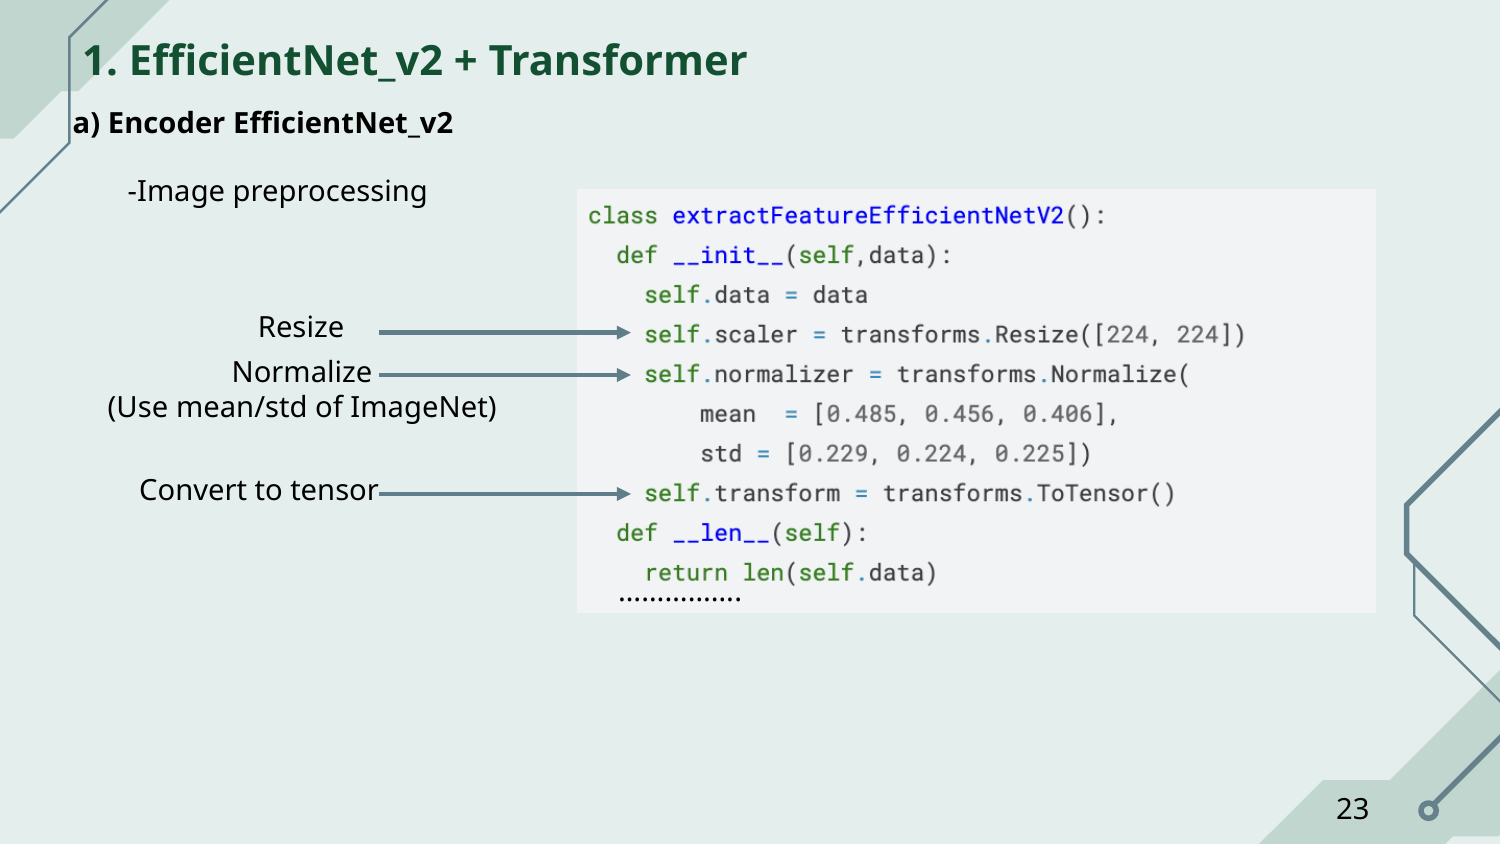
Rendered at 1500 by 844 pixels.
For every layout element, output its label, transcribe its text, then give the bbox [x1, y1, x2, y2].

text_box Convert to tensor [124, 464, 394, 514]
text_box a) Encoder EfficientNet_v2 [57, 97, 476, 148]
title 1. EfficientNet_v2 + Transformer [67, 18, 1331, 117]
text_box -Image preprocessing [112, 164, 443, 215]
text_box 23 [1321, 782, 1385, 833]
text_box Normalize (Use mean/std of ImageNet) [92, 345, 512, 431]
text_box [577, 189, 1376, 616]
text_box Resize [243, 300, 367, 345]
